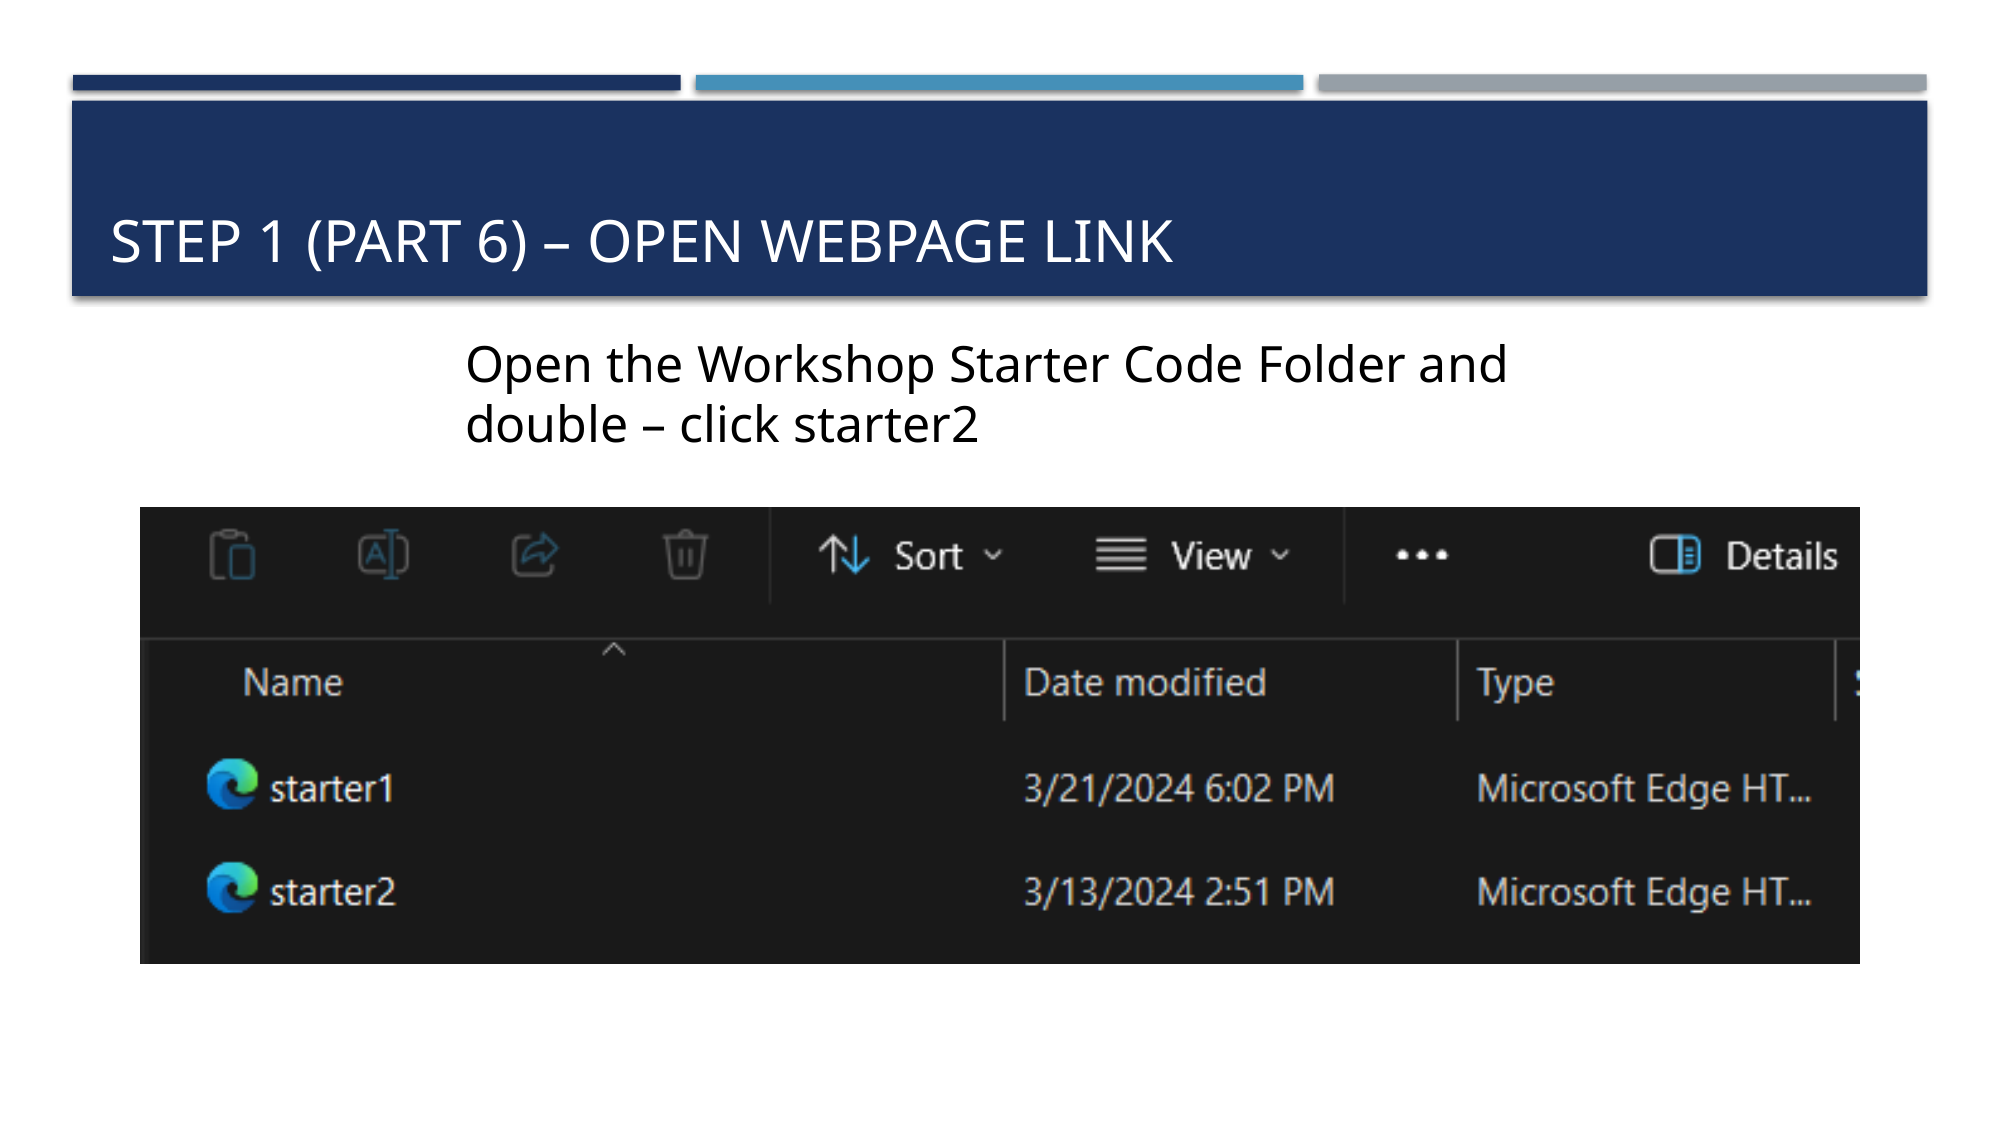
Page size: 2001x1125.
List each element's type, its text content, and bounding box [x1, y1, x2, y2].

text_box Open the Workshop Starter Code Folder and double – click starter2 [450, 325, 1550, 460]
picture [139, 507, 1861, 965]
title step 1 (part 6) – open Webpage Link [95, 115, 1905, 282]
